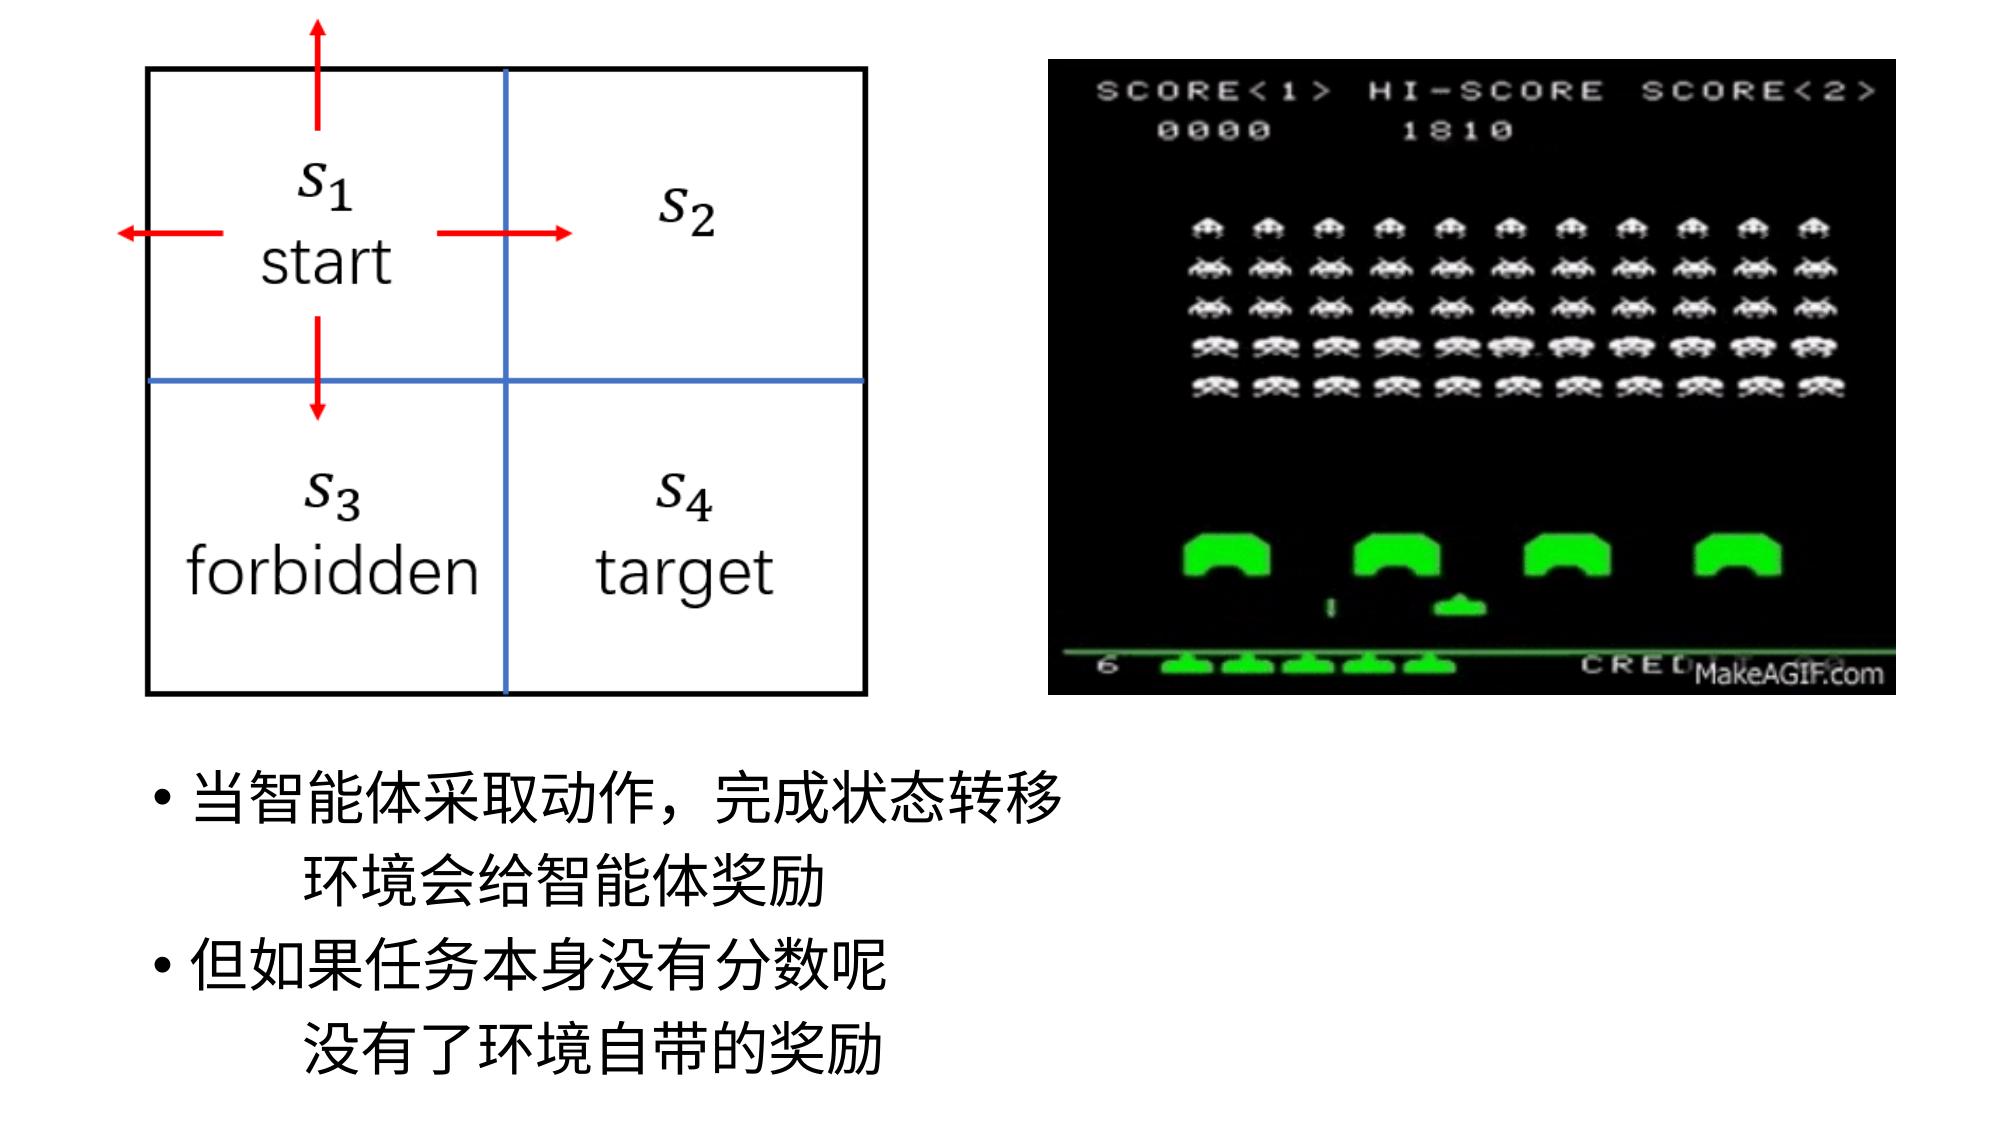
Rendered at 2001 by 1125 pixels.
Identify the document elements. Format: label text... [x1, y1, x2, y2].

list 当智能体采取动作，完成状态转移 环境会给智能体奖励 但如果任务本身没有分数呢 没有了环境自带的奖励 [137, 761, 1863, 1125]
picture [82, 0, 895, 711]
picture [1048, 59, 1896, 695]
